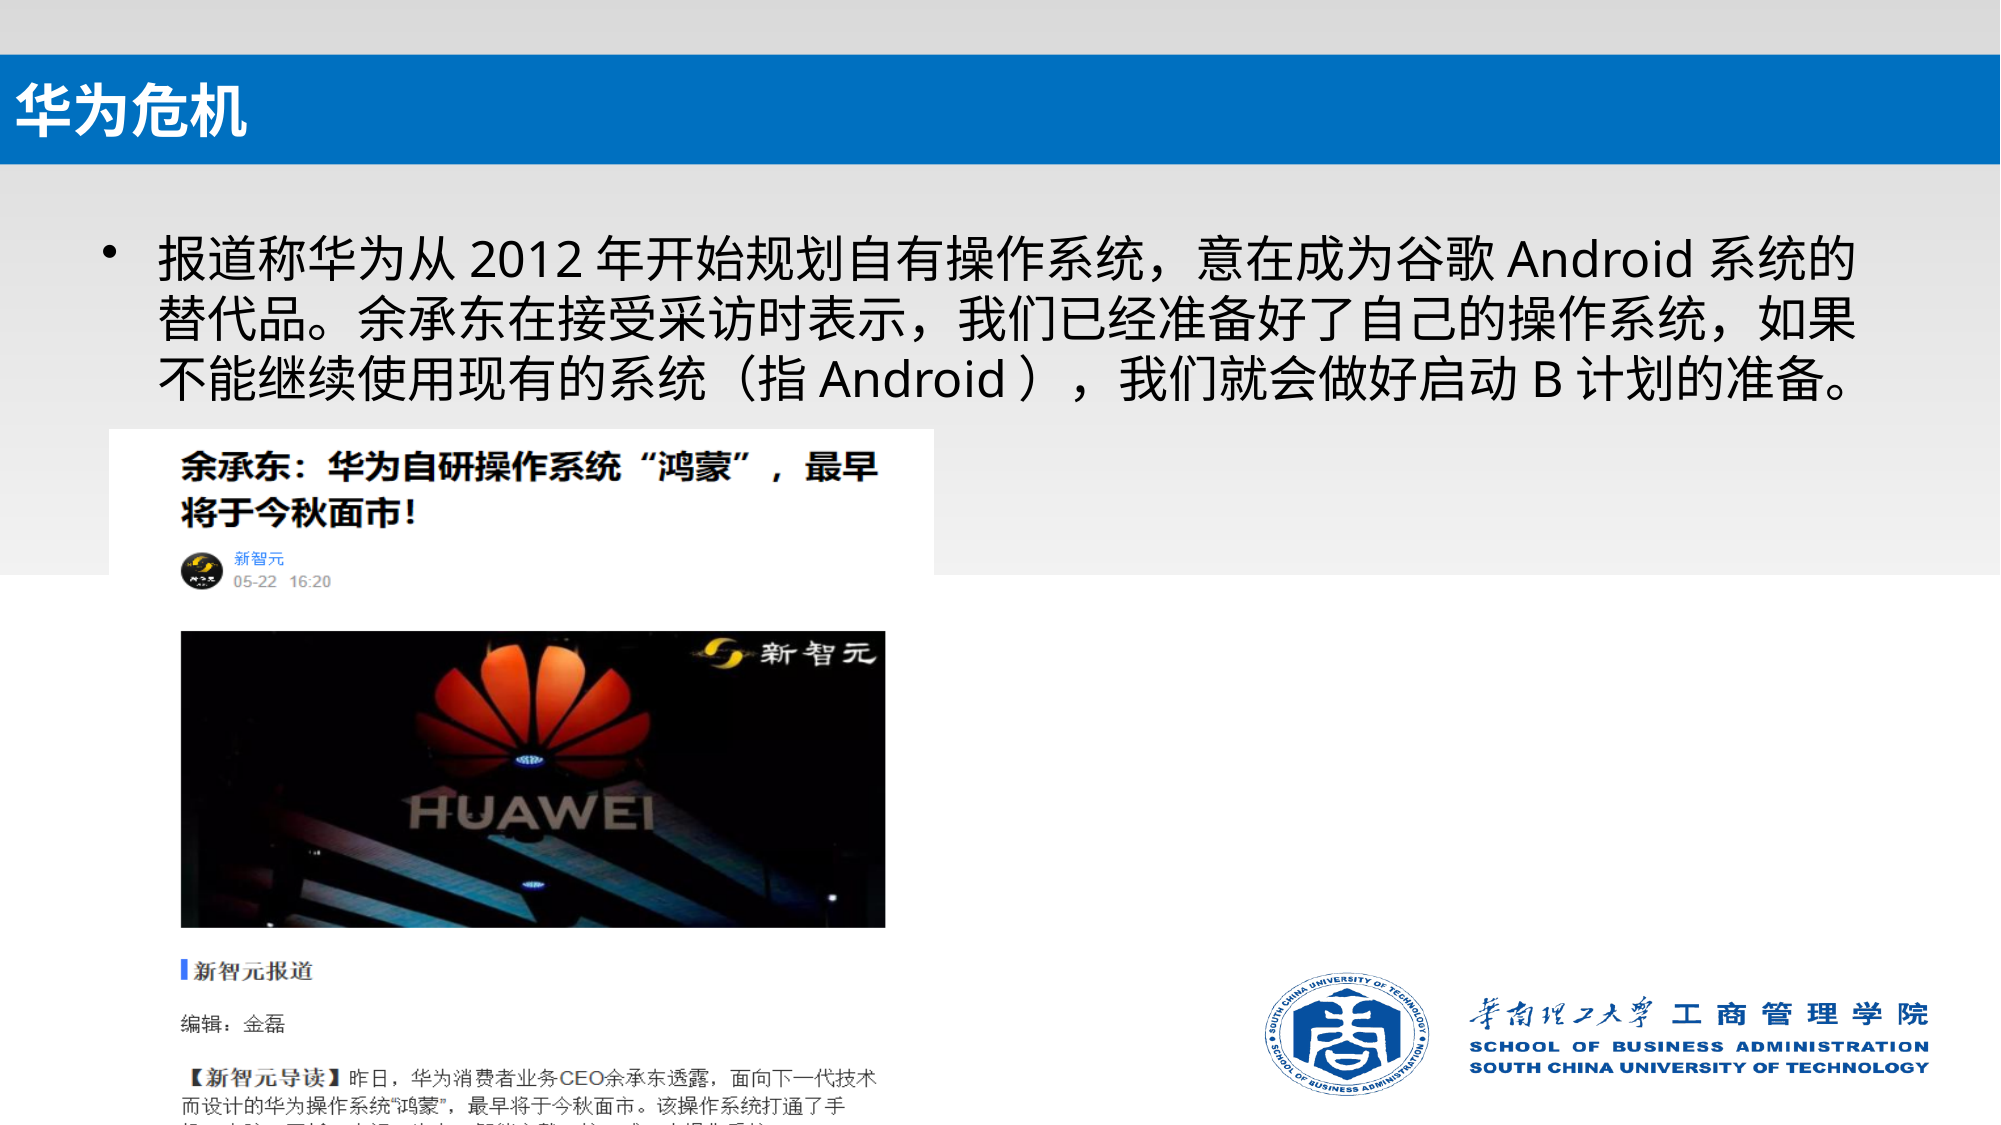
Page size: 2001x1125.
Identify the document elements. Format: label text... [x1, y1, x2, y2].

picture [1241, 941, 1961, 1125]
picture [109, 429, 934, 1125]
title 华为危机 [0, 54, 2000, 165]
list 报道称华为从2012年开始规划自有操作系统，意在成为谷歌Android系统的替代品。余承东在接受采访时表示，我们已经准备好了自己的操作系统，如果不能继续使用现有的系统（指Android），我们就会做好启动B计划的准备。 [86, 219, 1898, 1006]
